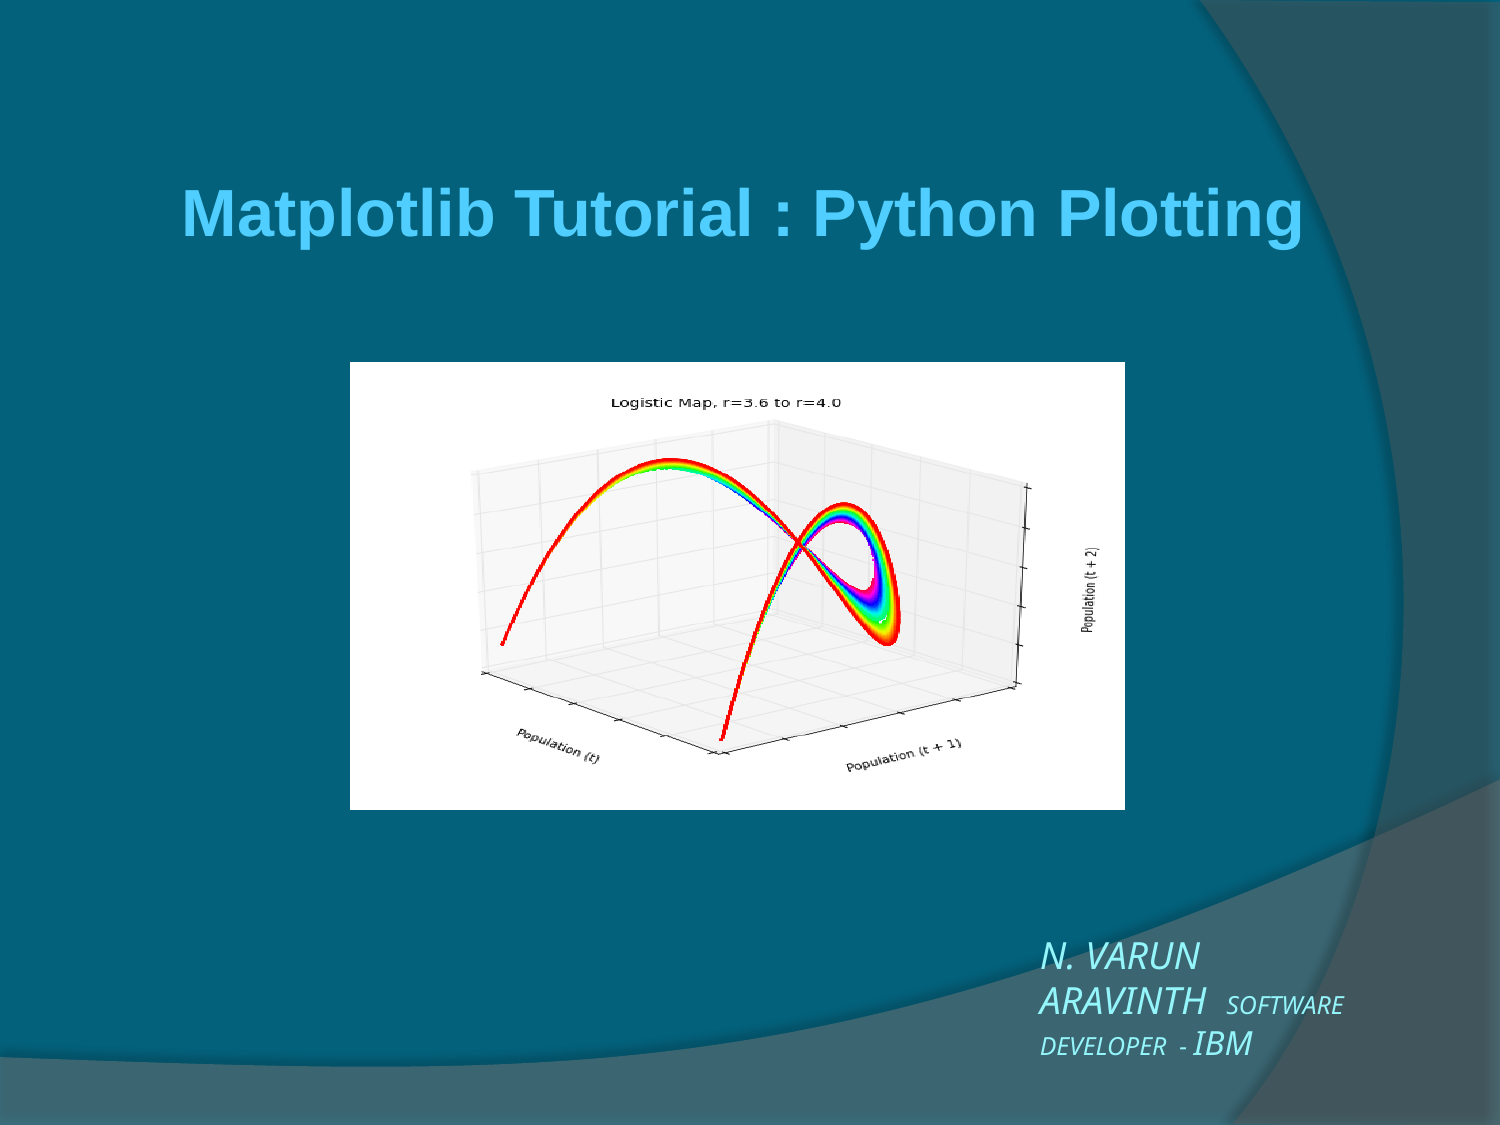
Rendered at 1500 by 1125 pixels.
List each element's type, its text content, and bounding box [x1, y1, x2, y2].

picture [351, 363, 1124, 809]
text_box N. VARUN ARAVINTH SOFTWARE DEVELOPER - IBM [1025, 924, 1375, 1070]
text_box Matplotlib Tutorial : Python Plotting [166, 162, 1322, 258]
